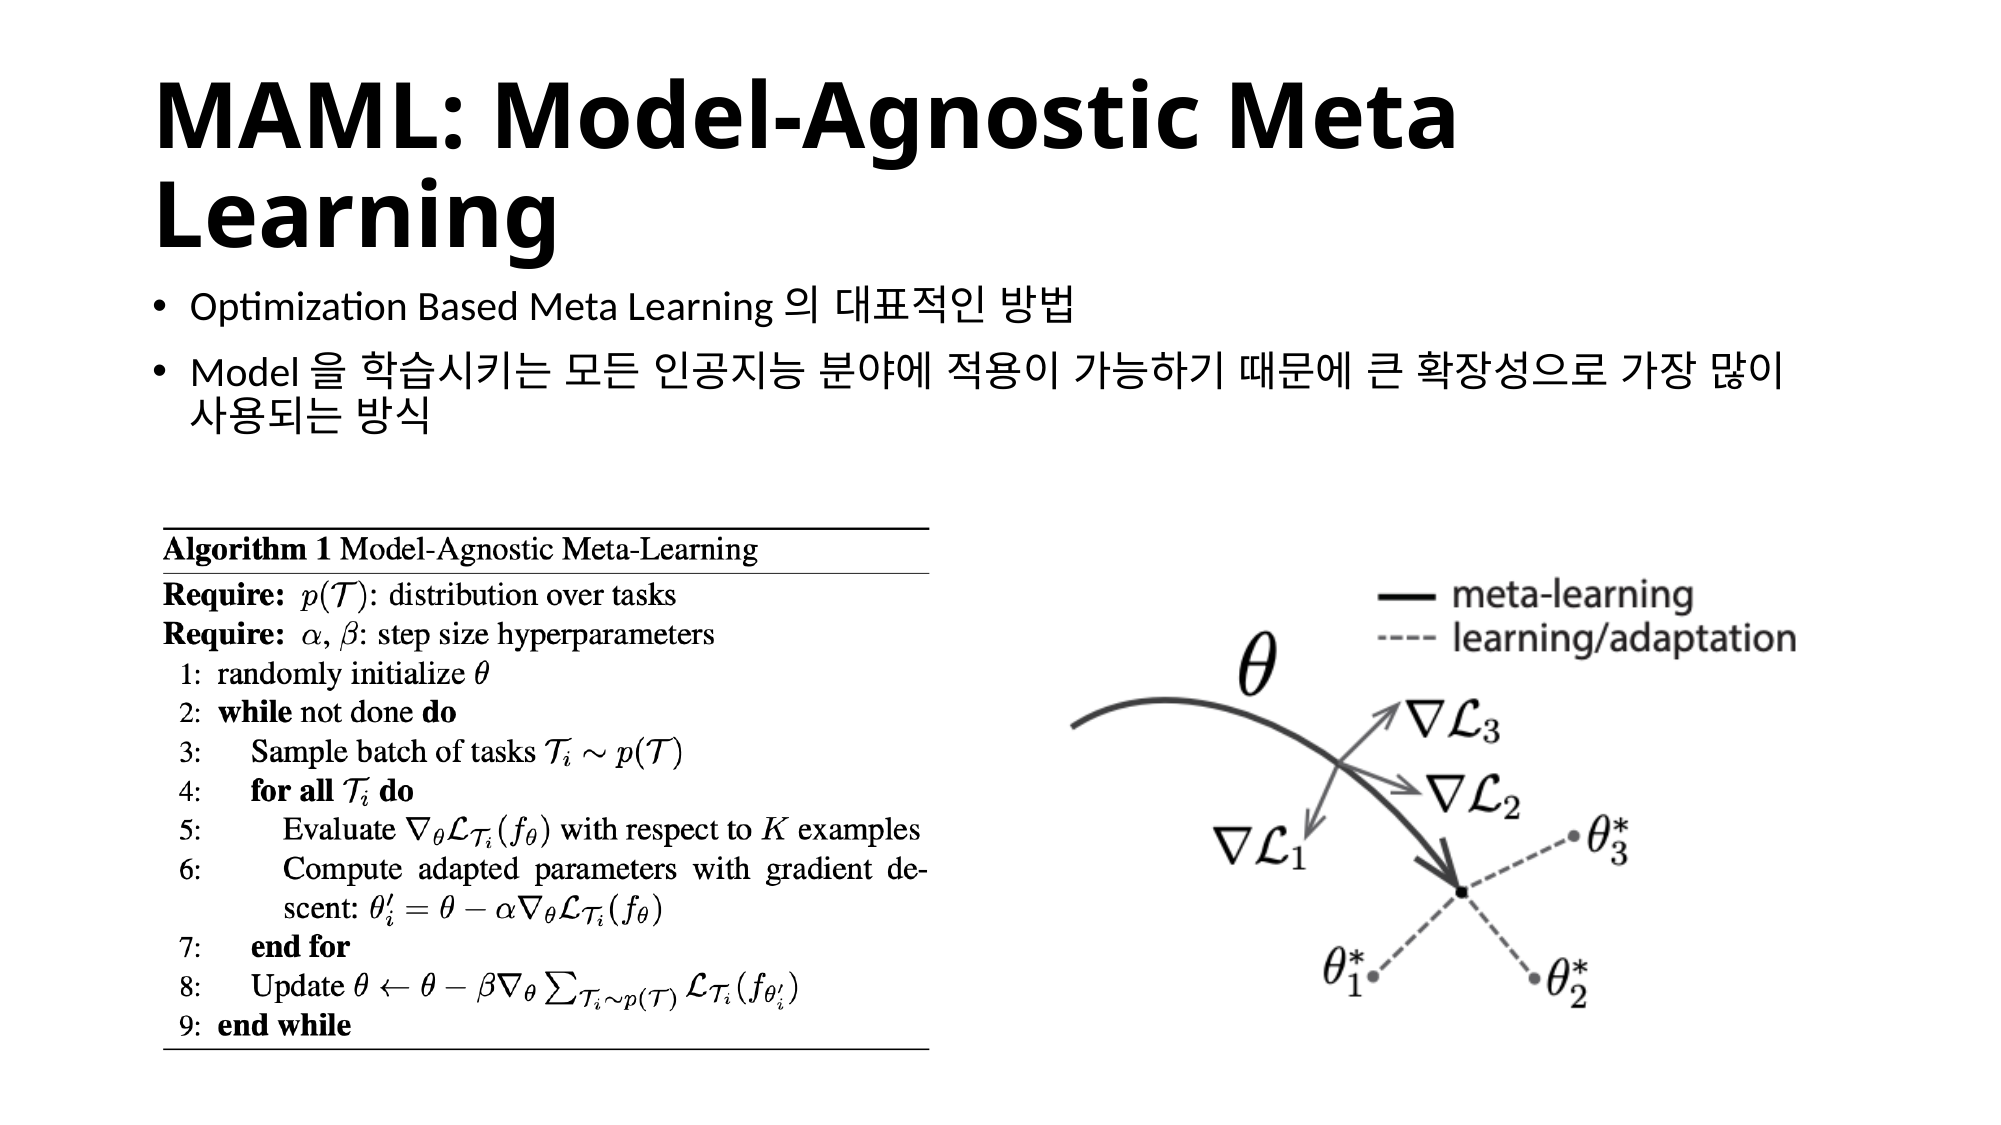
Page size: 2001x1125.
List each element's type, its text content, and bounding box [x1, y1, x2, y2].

title MAML: Model-Agnostic Meta Learning [137, 59, 1863, 277]
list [1012, 562, 1838, 1018]
text_box Optimization Based Meta Learning의 대표적인 방법 Model을 학습시키는 모든 인공지능 분야에 적용이 가능하기 때문에 큰 확장성으로 가장 많이 사용되는 방식 [137, 277, 1863, 511]
picture [137, 511, 952, 1066]
